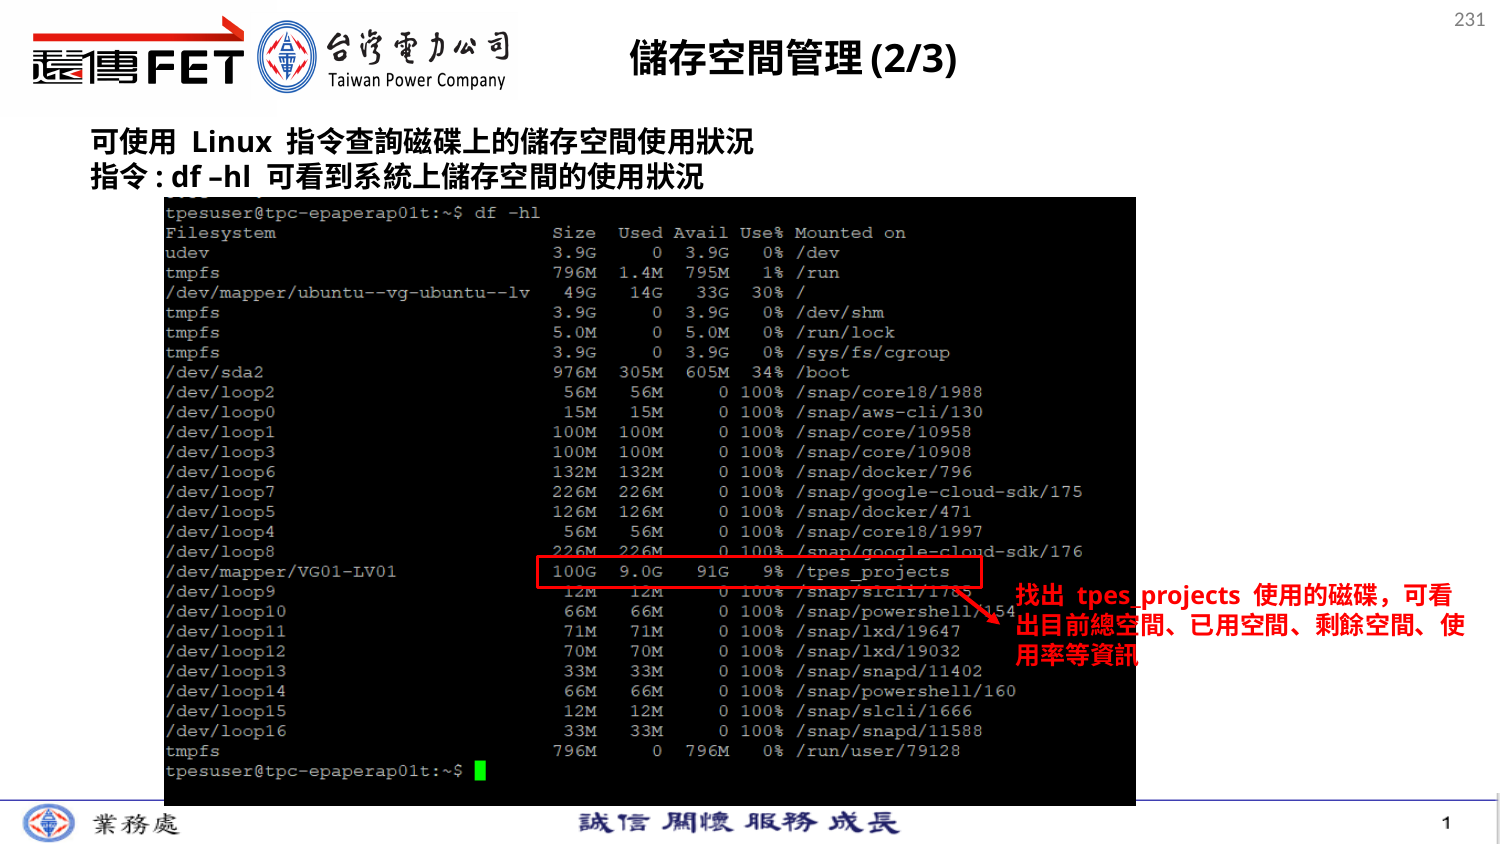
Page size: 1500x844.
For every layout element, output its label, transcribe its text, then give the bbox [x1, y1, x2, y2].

text_box 找出 tpes_projects 使用的磁碟，可看出目前總空間、已用空間、剩餘空間、使用率等資訊 [1141, 572, 1483, 678]
title 儲存空間管理(2/3) [523, 26, 1267, 89]
picture [0, 197, 1500, 844]
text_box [955, 589, 1001, 626]
picture [0, 0, 519, 117]
list 可使用 Linux 指令查詢磁碟上的儲存空間使用狀況 指令: df –hl 可看到系統上儲存空間的使用狀況 [75, 116, 1425, 769]
